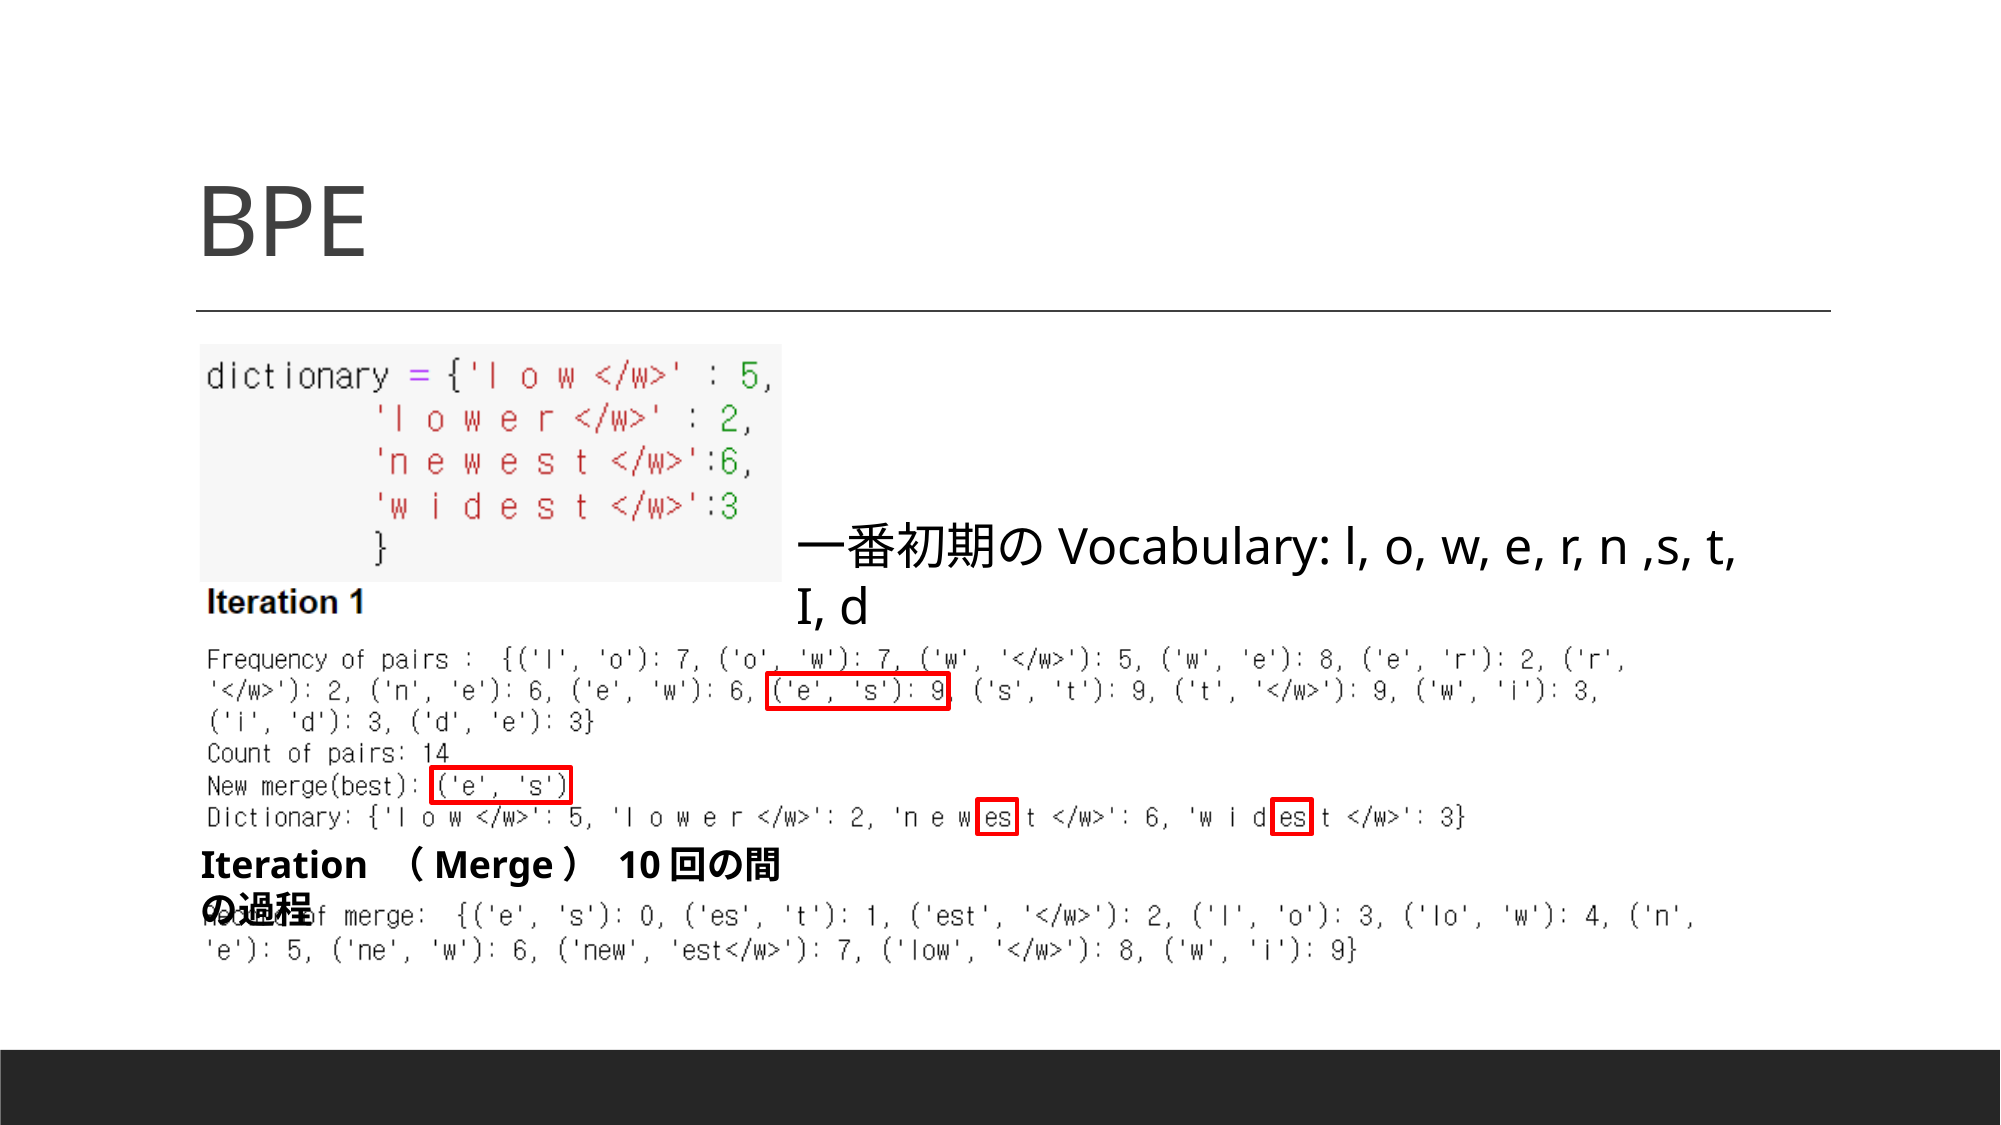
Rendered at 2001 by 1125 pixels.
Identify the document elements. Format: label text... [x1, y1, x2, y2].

title BPE [180, 47, 1830, 285]
text_box 一番初期のVocabulary: l, o, w, e, r, n ,s, t, I, d [1716, 507, 1775, 642]
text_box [185, 344, 1708, 982]
